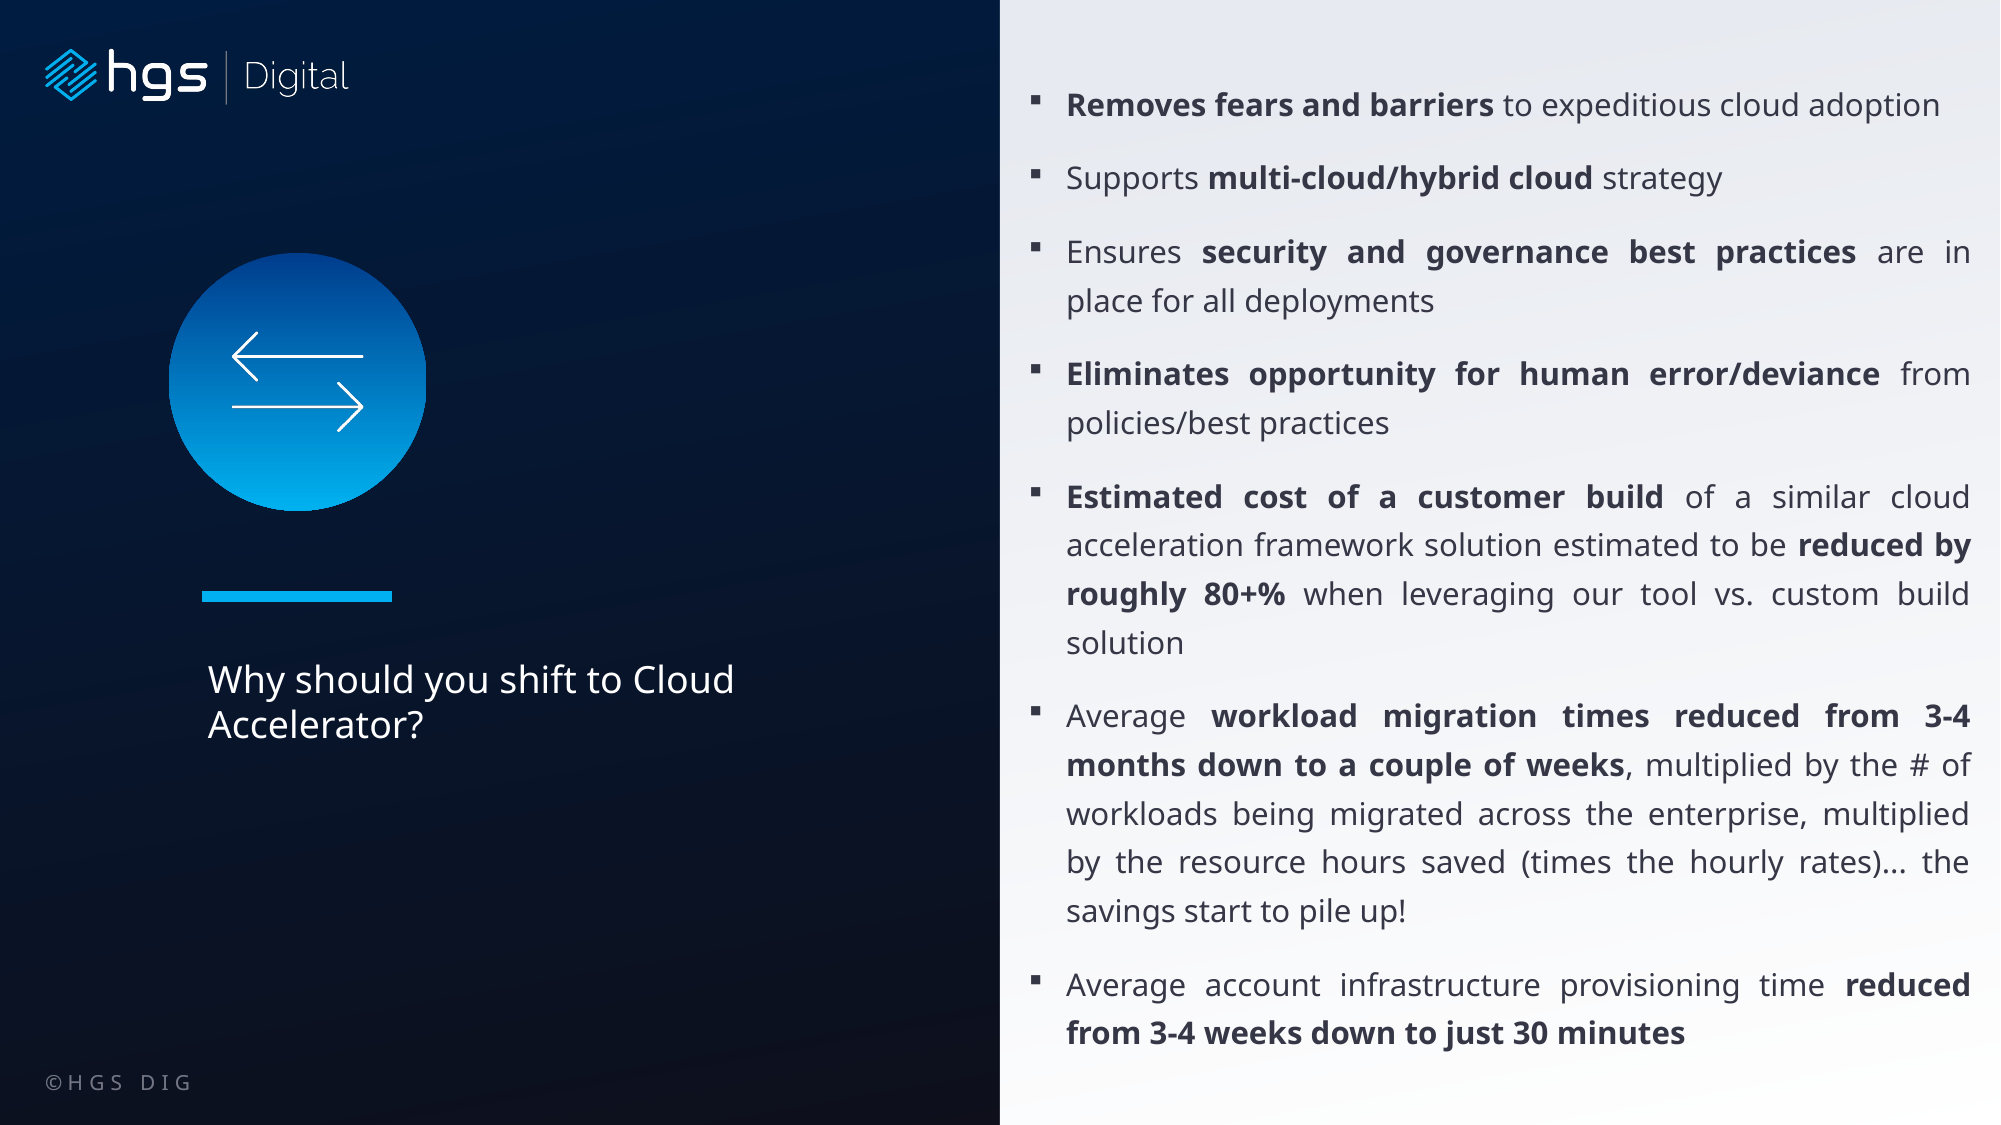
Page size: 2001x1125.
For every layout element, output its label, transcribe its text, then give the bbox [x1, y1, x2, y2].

picture [66, 70, 77, 80]
picture [45, 41, 371, 120]
picture [61, 82, 72, 93]
picture [222, 306, 373, 431]
title Why should you shift to Cloud Accelerator? [193, 648, 881, 826]
text_box [167, 251, 428, 512]
picture [71, 56, 81, 67]
text_box Removes fears and barriers to expeditious cloud adoption Supports multi-cloud/hybrid cloud strategy Ensures security and governance best practices are in place for all deployments Eliminates opportunity for human error/deviance from policies/best practices Estimated cost of a customer build of a similar cloud acceleration framework solution estimated to be reduced by roughly 80+% when leveraging our tool vs. custom build solution Average workload migration times reduced from 3-4 months down to a couple of weeks, multiplied by the # of workloads being migrated across the enterprise, multiplied by the resource hours saved (times the hourly rates)... the savings start to pile up! Average account infrastructure provisioning time reduced from 3-4 weeks down to just 30 minutes [1013, 67, 1987, 1058]
